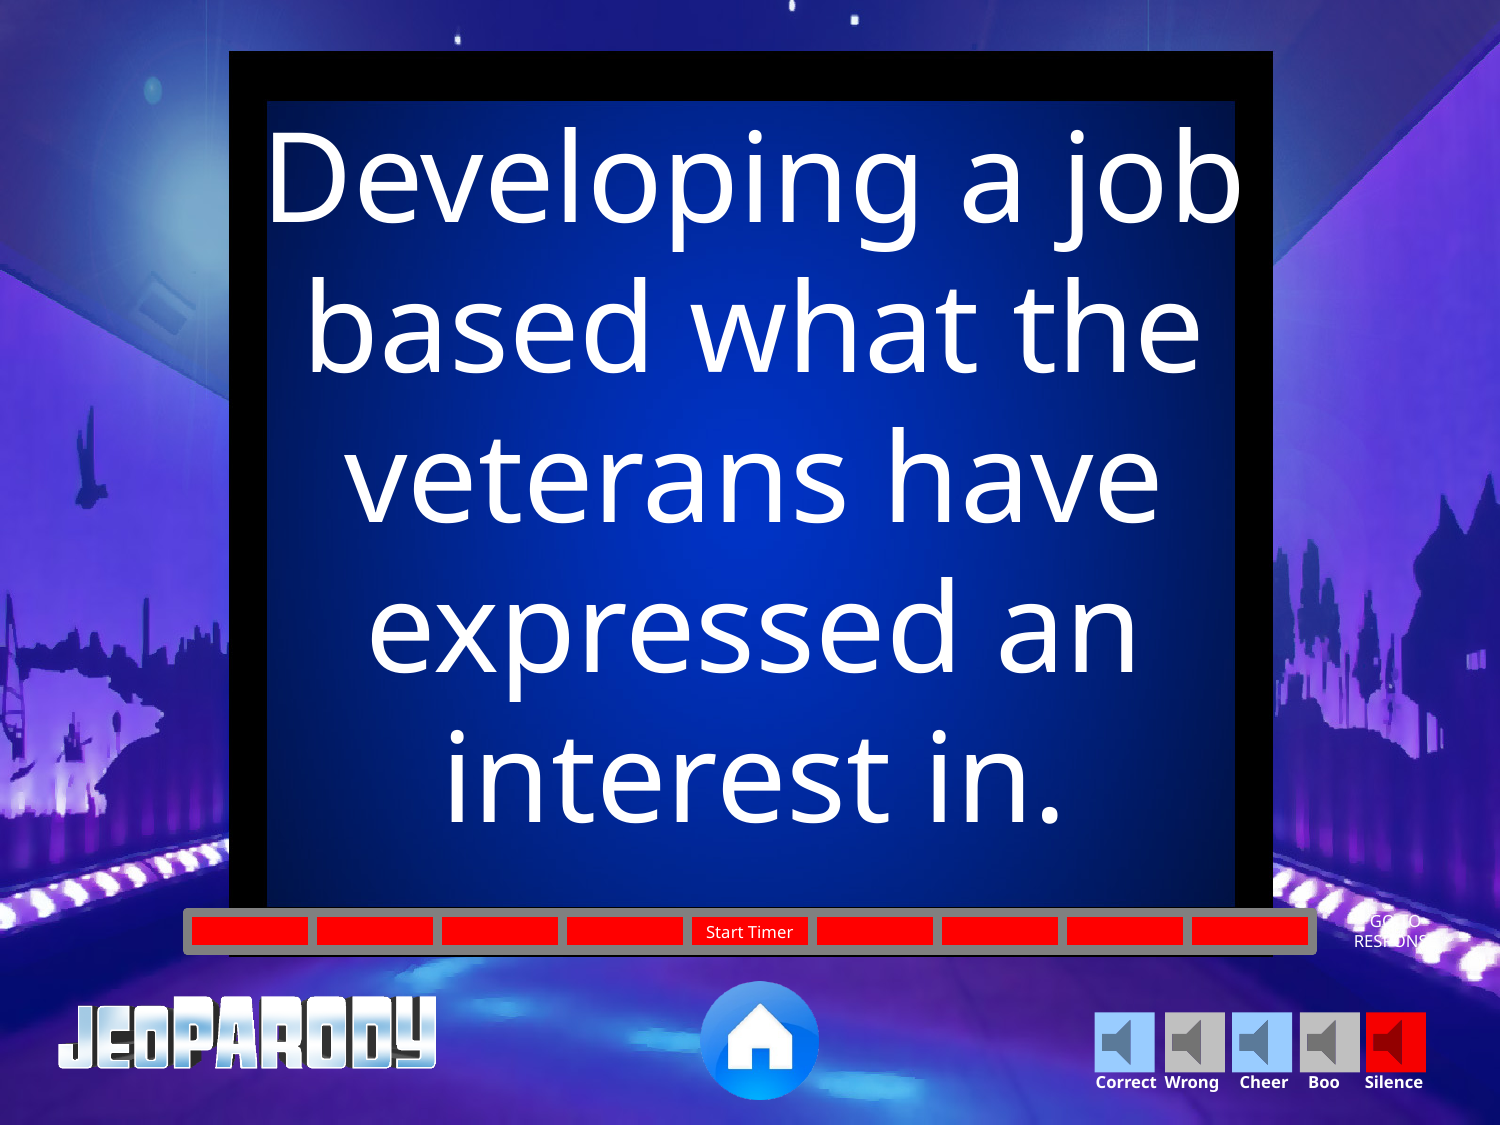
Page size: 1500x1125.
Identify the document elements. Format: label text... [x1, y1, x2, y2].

text_box Developing a job based what the veterans have expressed an interest in. [133, 89, 1375, 855]
picture [0, 0, 1500, 1125]
